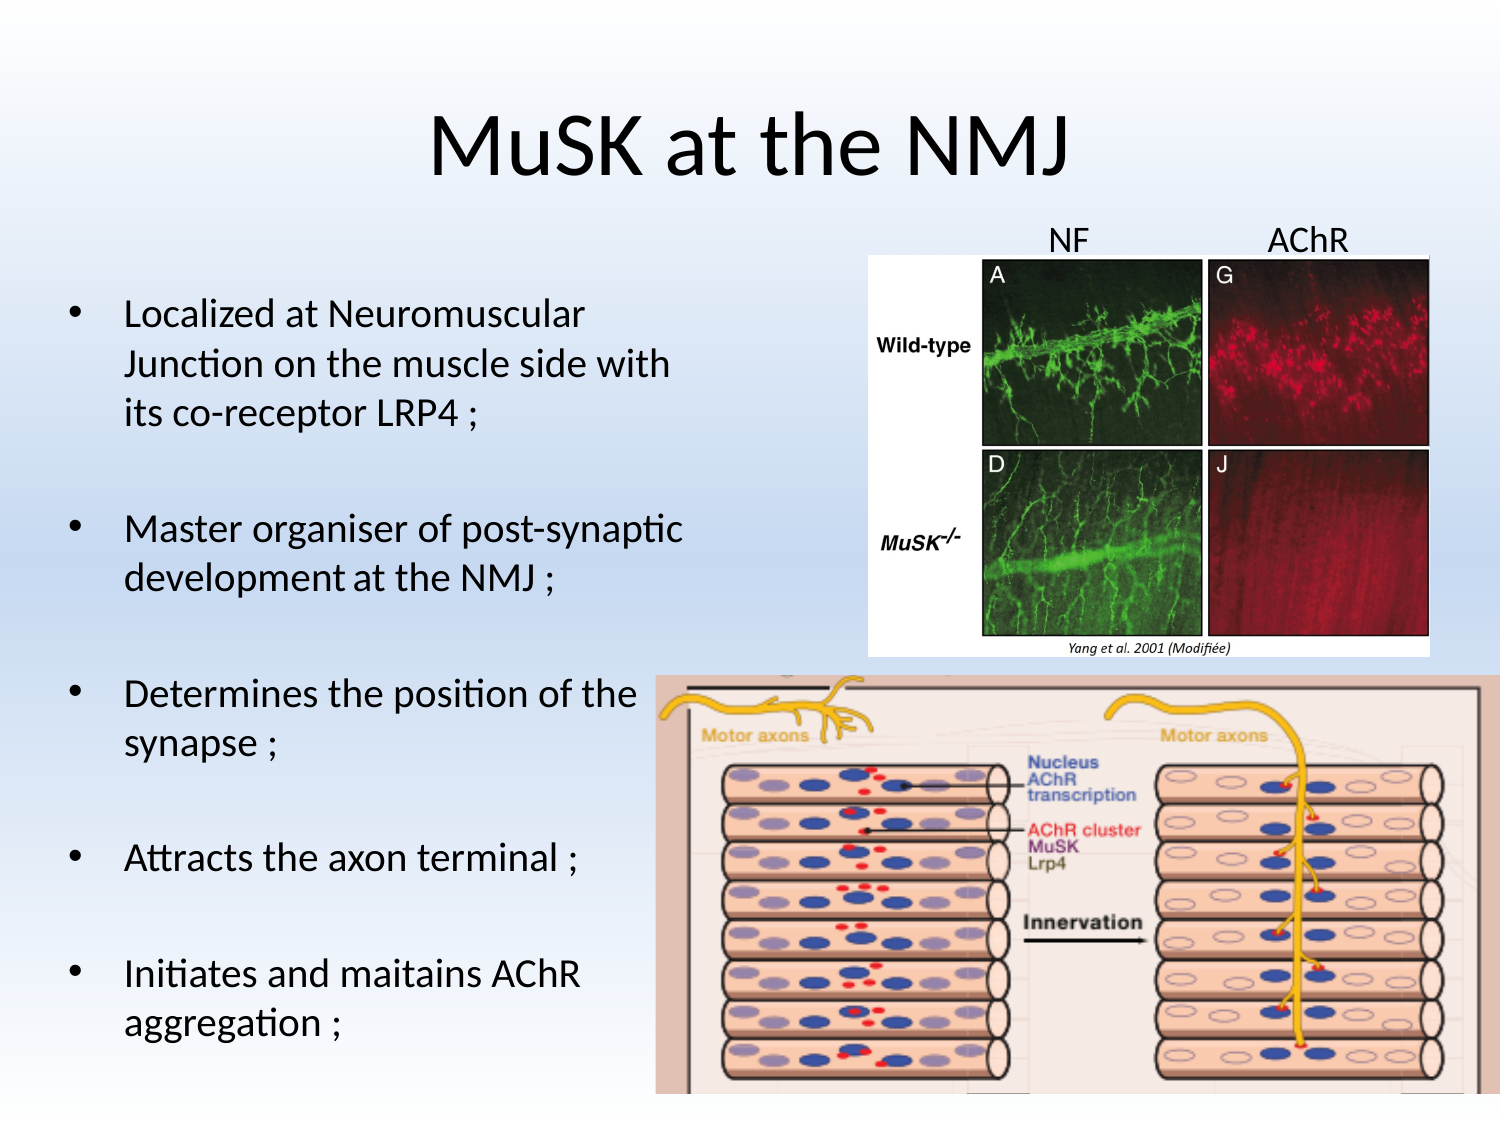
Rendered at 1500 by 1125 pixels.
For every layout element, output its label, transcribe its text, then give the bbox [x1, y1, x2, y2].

picture [867, 255, 1430, 657]
picture [655, 675, 1500, 1095]
title MuSK at the NMJ [75, 45, 1425, 233]
list Localized at Neuromuscular Junction on the muscle side with its co-receptor LRP4 ; Master organiser of post-synaptic development at the NMJ ; Determines the position of the synapse ; Attracts the axon terminal ; Initiates and maitains AChR aggregation ; [53, 278, 717, 1057]
text_box NF AChR [1033, 208, 1500, 268]
